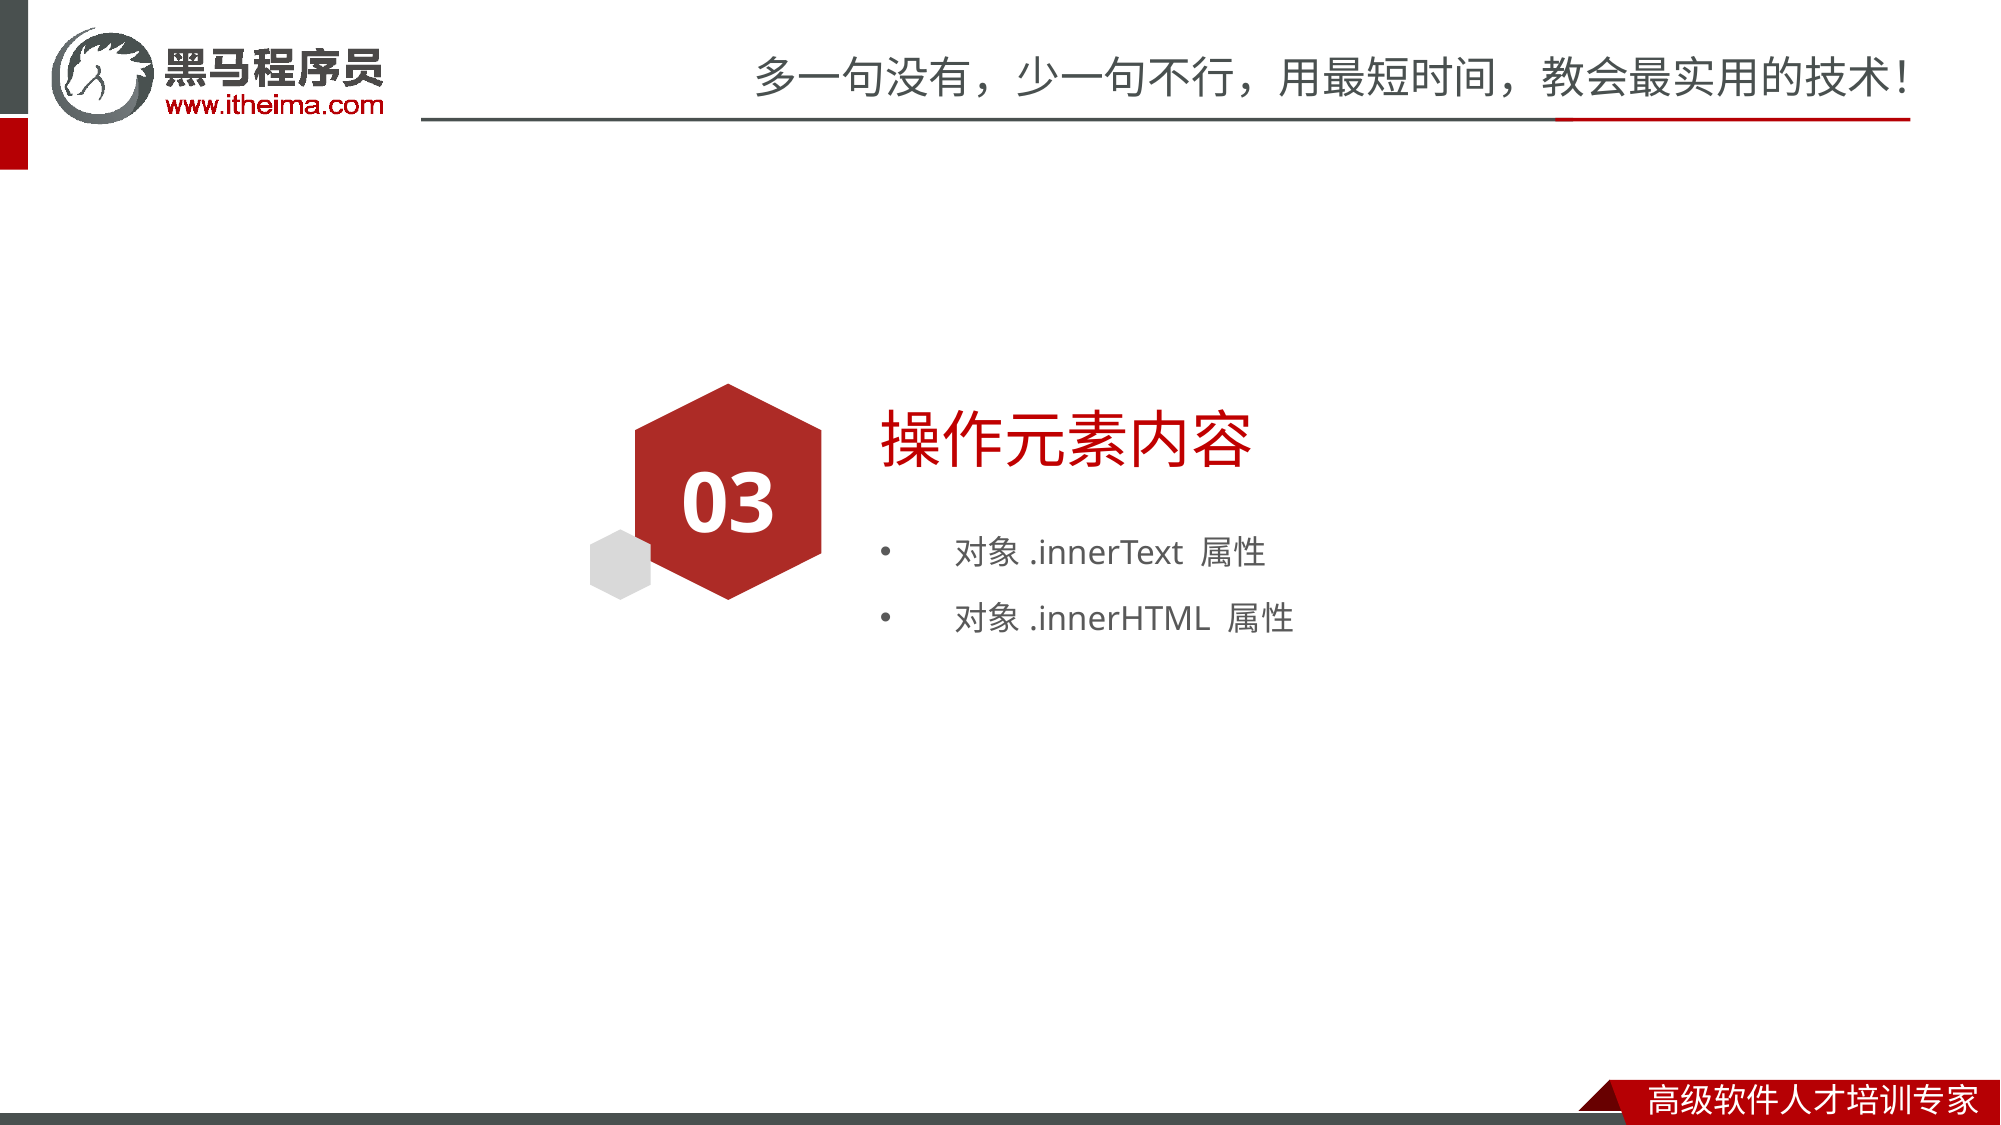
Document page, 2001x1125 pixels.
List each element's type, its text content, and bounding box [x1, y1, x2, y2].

list 对象.innerText 属性 对象.innerHTML 属性 [864, 503, 1762, 837]
picture [50, 26, 384, 125]
title 操作元素内容 [864, 393, 1969, 484]
list 03 [636, 404, 822, 594]
